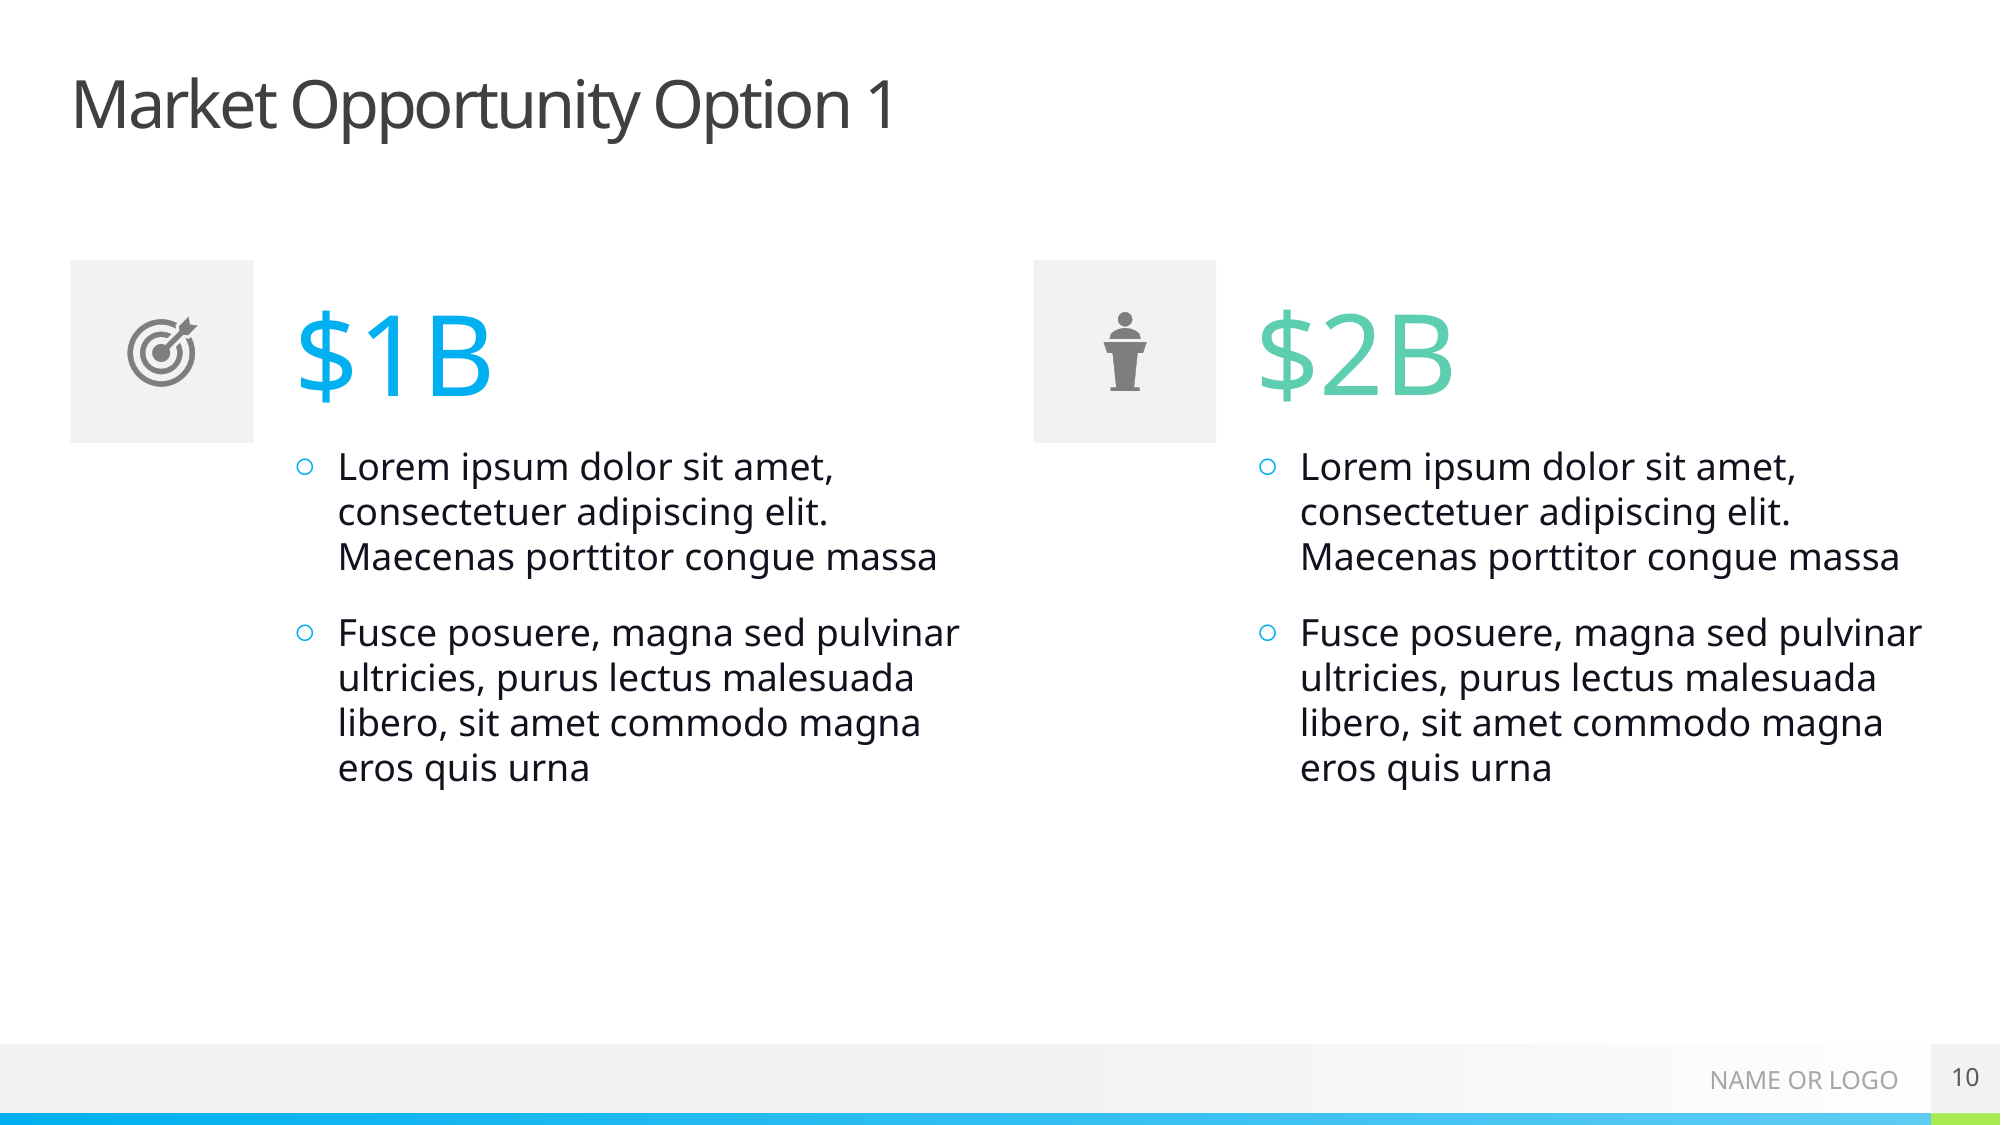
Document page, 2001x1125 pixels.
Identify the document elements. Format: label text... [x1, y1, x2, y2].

list $2B [1255, 282, 1930, 404]
text_box [1032, 259, 1217, 444]
title Market Opportunity Option 1 [70, 70, 1932, 142]
picture [1082, 309, 1168, 394]
list $1B [294, 283, 971, 405]
text_box [70, 259, 255, 444]
list Lorem ipsum dolor sit amet, consectetuer adipiscing elit. Maecenas porttitor congue massa Fusce posuere, magna sed pulvinar ultricies, purus lectus malesuada libero, sit amet commodo magna eros quis urna [1256, 443, 1932, 907]
slide_number 10 [1931, 1044, 2000, 1114]
list Lorem ipsum dolor sit amet, consectetuer adipiscing elit. Maecenas porttitor congue massa Fusce posuere, magna sed pulvinar ultricies, purus lectus malesuada libero, sit amet commodo magna eros quis urna [293, 443, 969, 907]
picture [119, 309, 205, 394]
